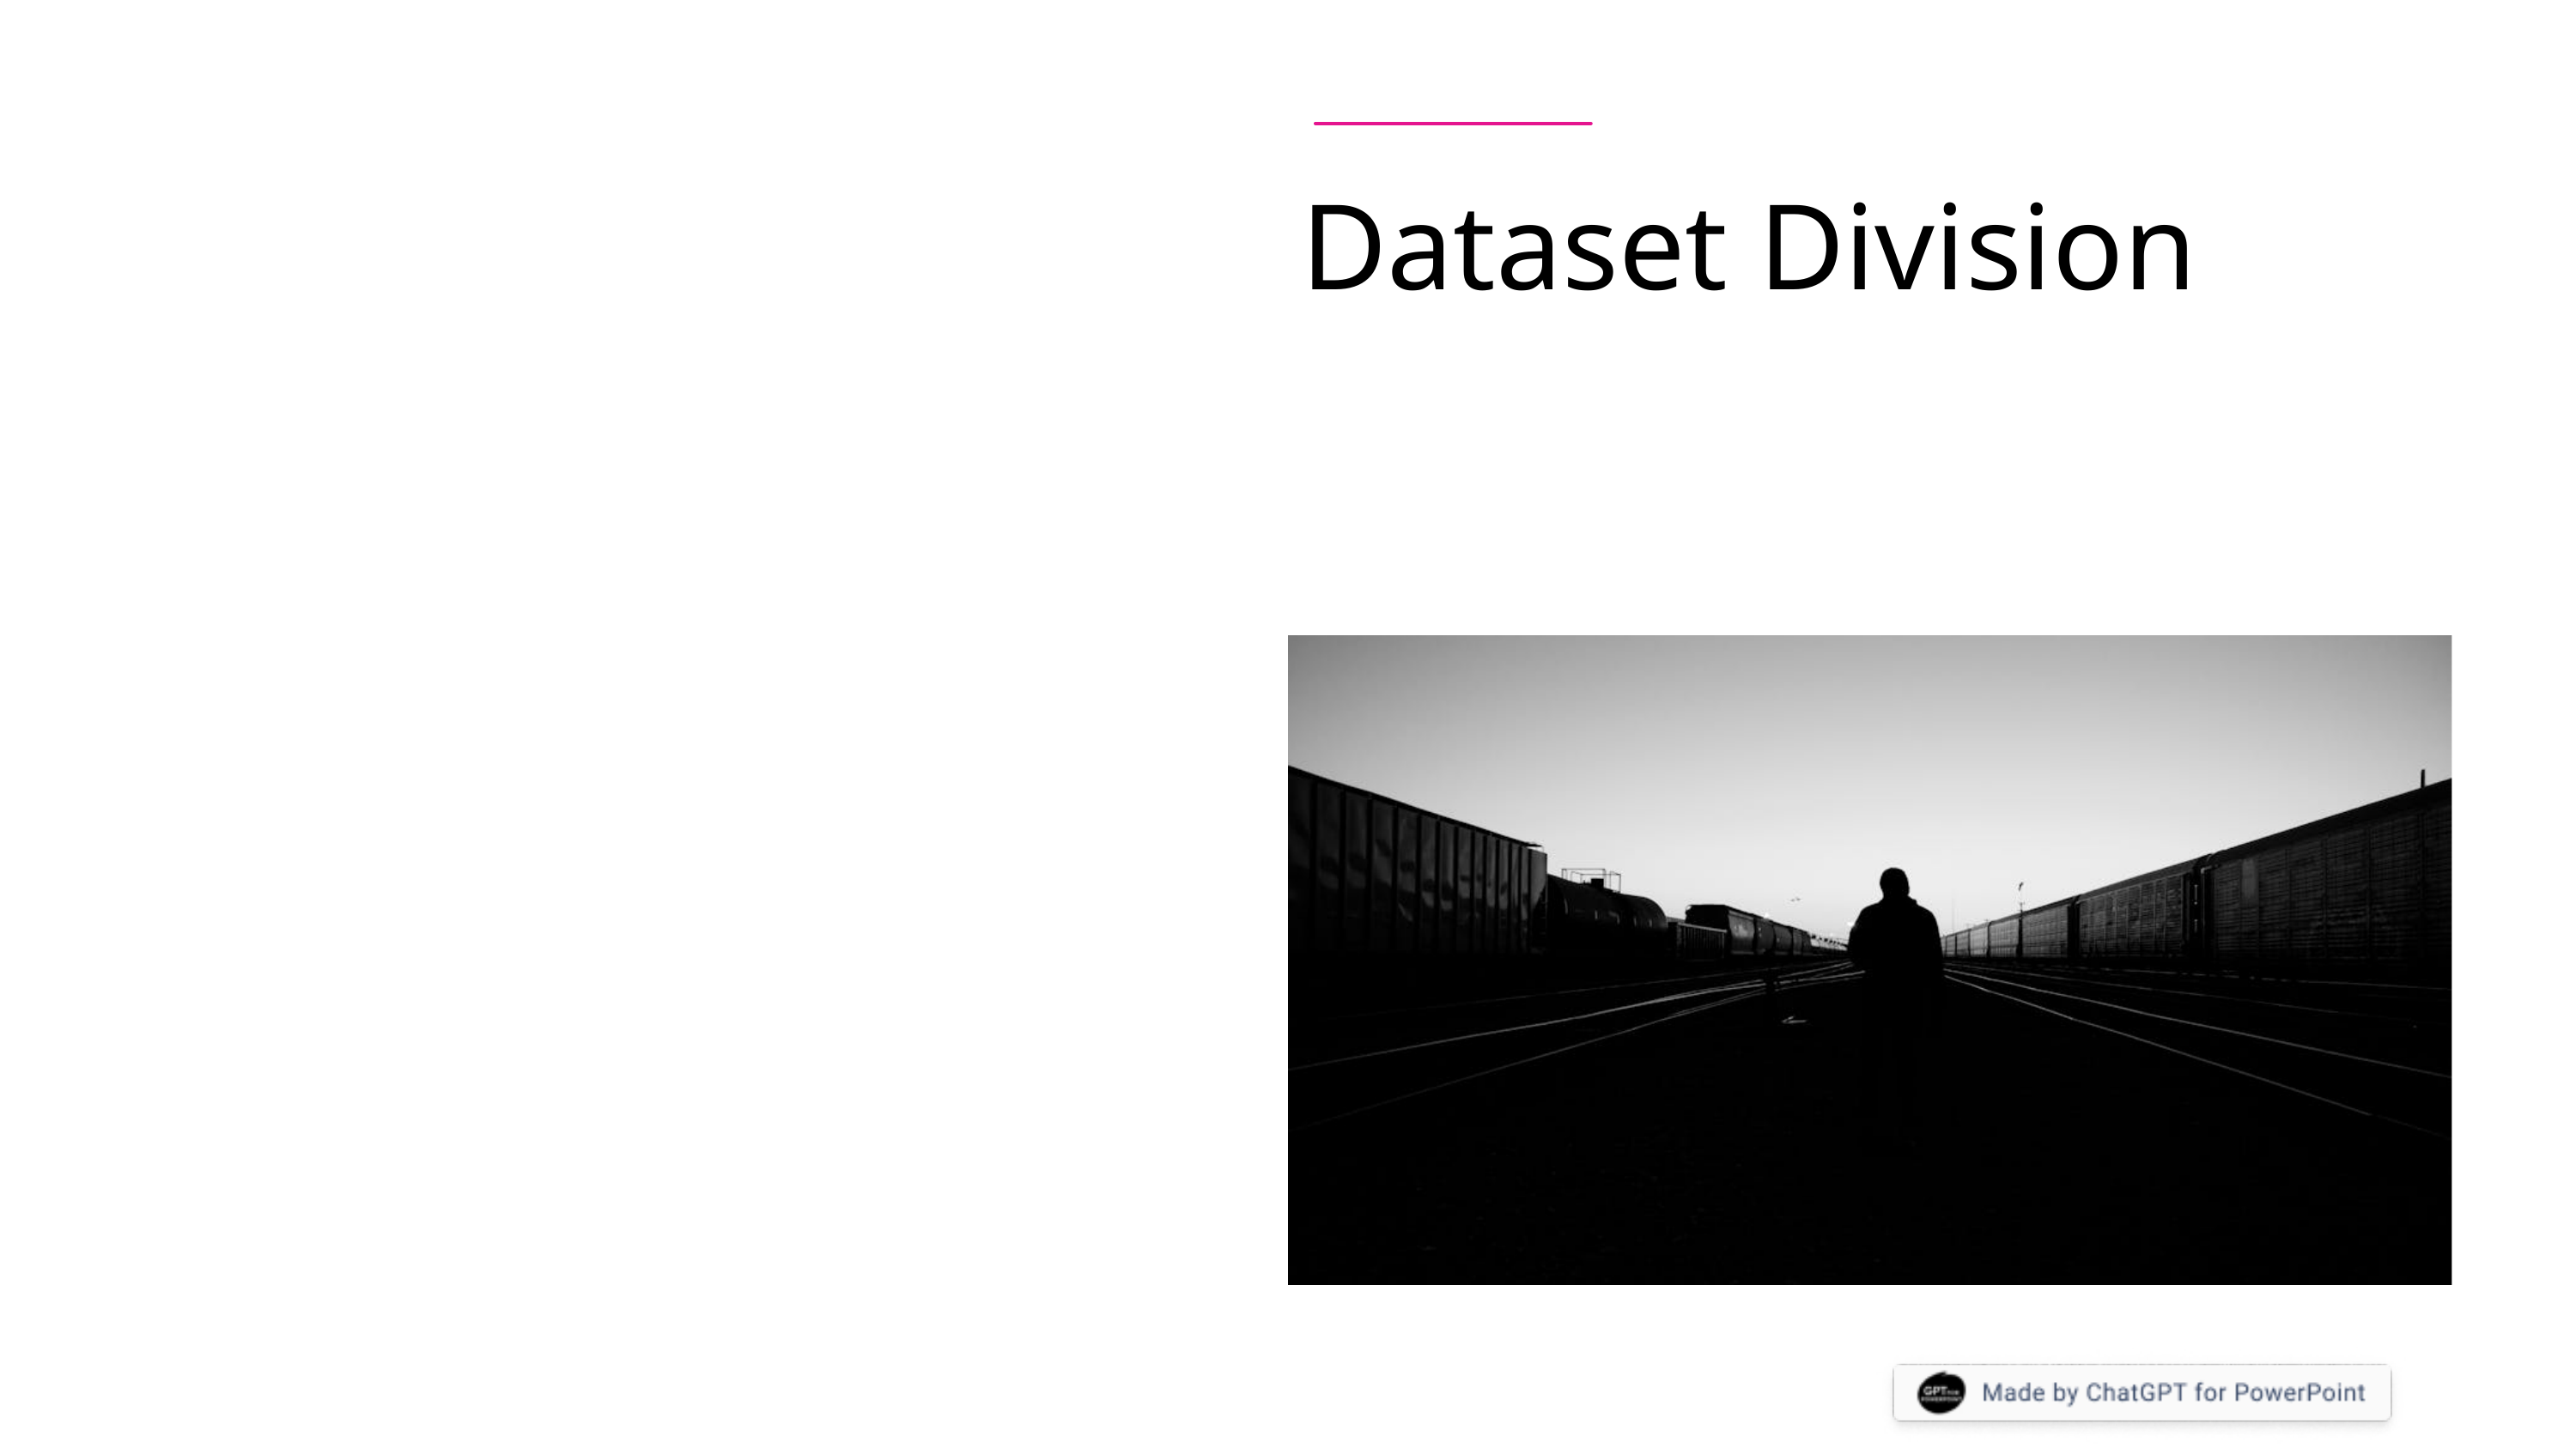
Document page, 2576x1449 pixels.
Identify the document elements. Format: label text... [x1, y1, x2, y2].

title Dataset Division [1288, 181, 2452, 607]
picture [1874, 1347, 2412, 1444]
picture [1287, 635, 2452, 1285]
